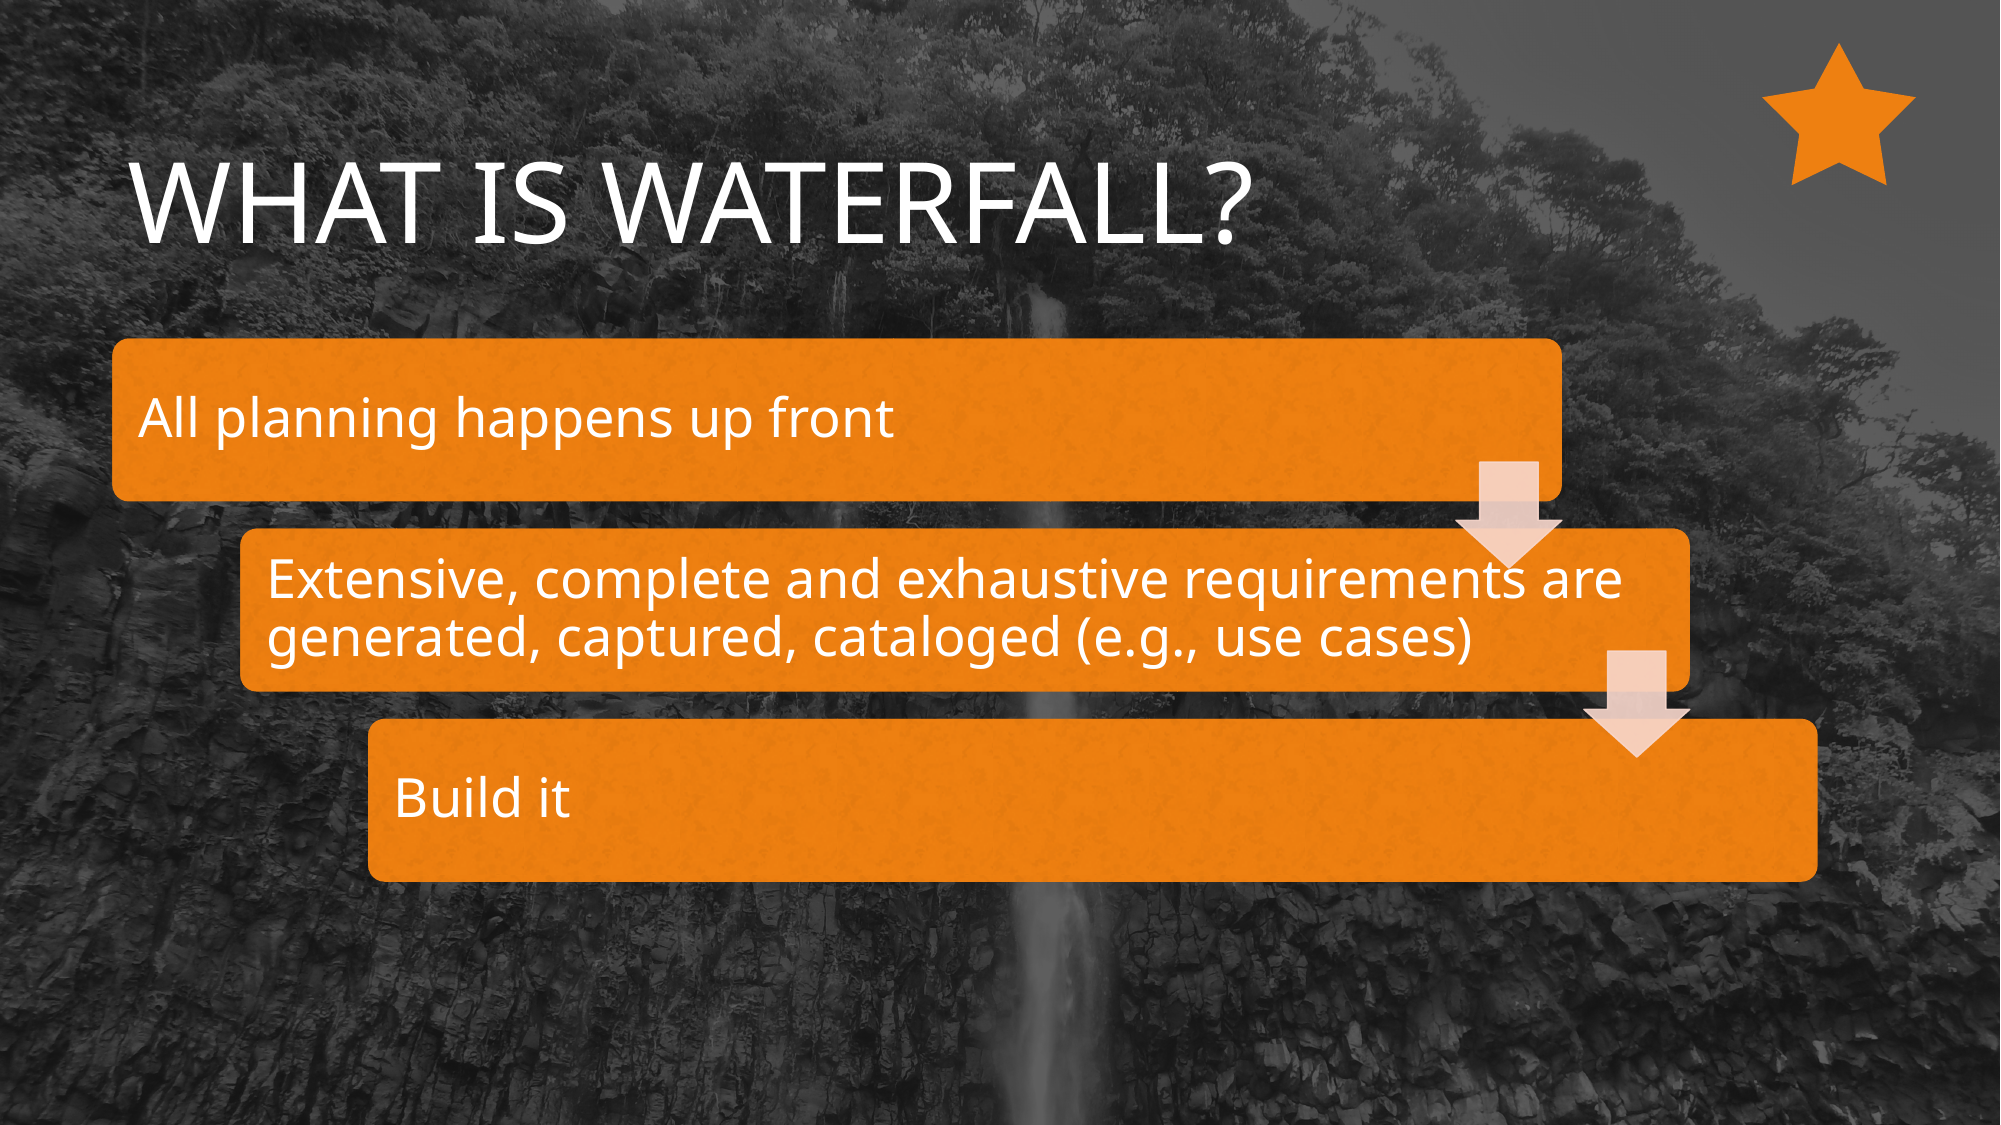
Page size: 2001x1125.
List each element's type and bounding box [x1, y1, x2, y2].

list [112, 338, 1818, 883]
picture [0, 0, 2000, 1125]
